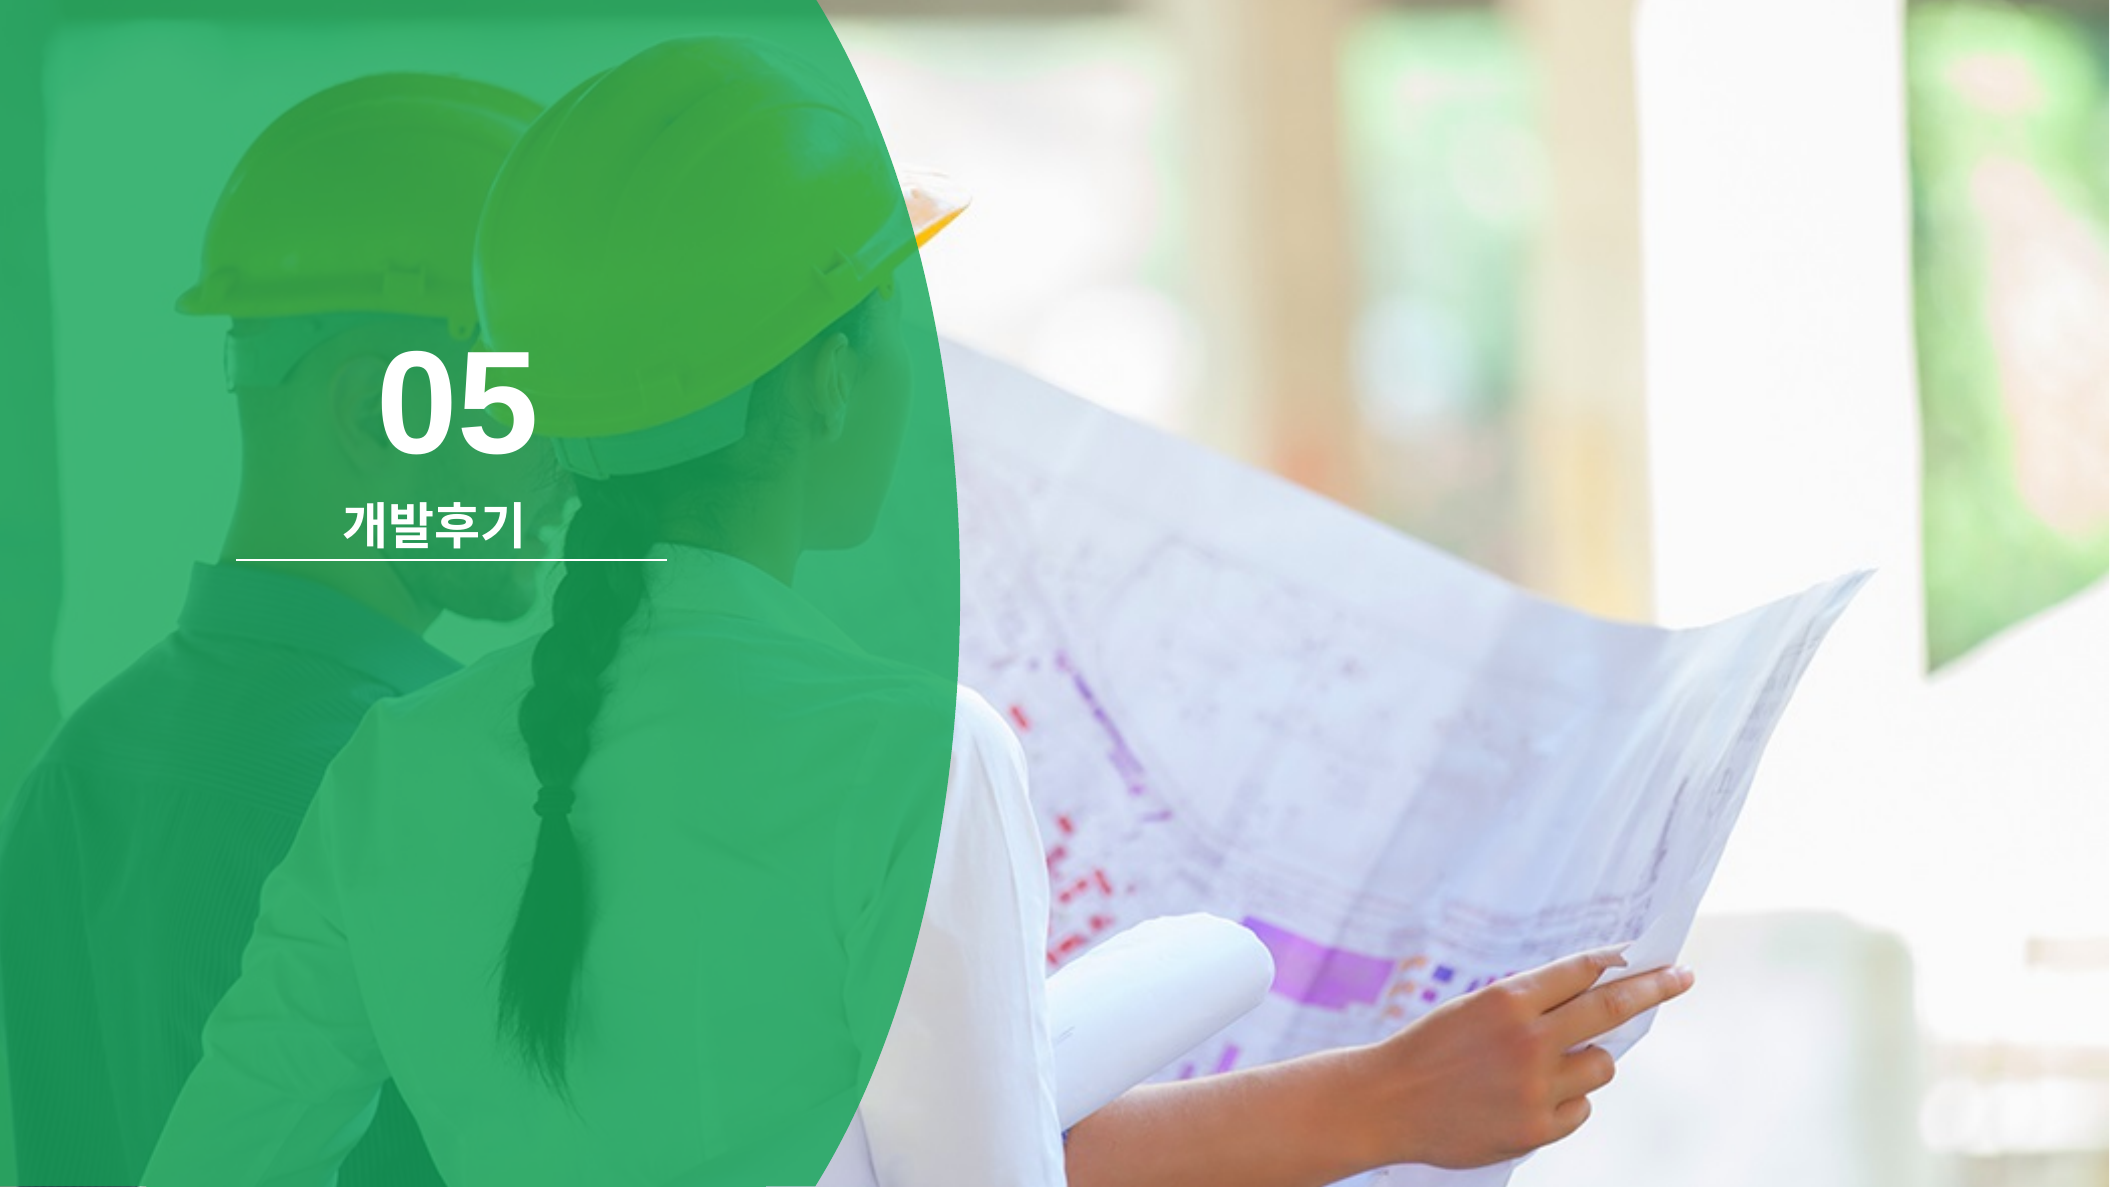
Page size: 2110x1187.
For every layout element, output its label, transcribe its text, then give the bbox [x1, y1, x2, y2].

text_box 05 [376, 307, 585, 484]
text_box 개발후기 [168, 475, 700, 562]
text_box [0, 0, 962, 1187]
text_box [817, 0, 2110, 1187]
